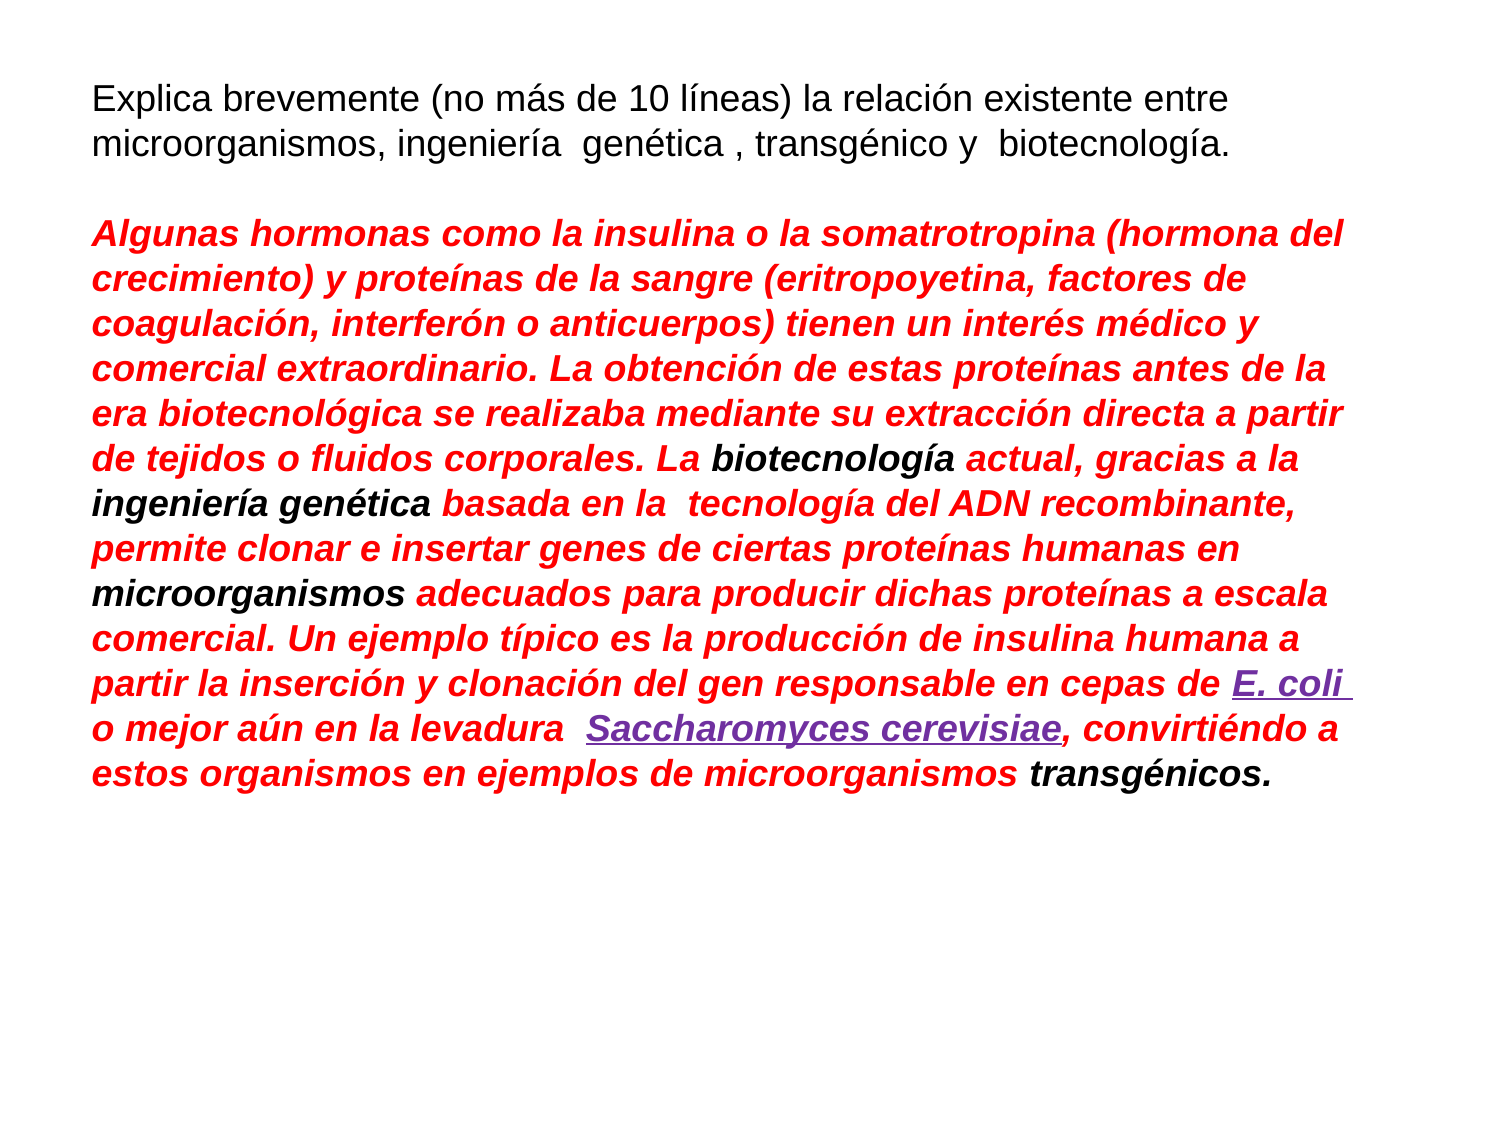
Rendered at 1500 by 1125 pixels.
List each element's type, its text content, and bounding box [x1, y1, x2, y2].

text_box Explica brevemente (no más de 10 líneas) la relación existente entre microorganismos, ingeniería genética , transgénico y biotecnología. Algunas hormonas como la insulina o la somatrotropina (hormona del crecimiento) y proteínas de la sangre (eritropoyetina, factores de coagulación, interferón o anticuerpos) tienen un interés médico y comercial extraordinario. La obtención de estas proteínas antes de la era biotecnológica se realizaba mediante su extracción directa a partir de tejidos o fluidos corporales. La biotecnología actual, gracias a la ingeniería genética basada en la tecnología del ADN recombinante, permite clonar e insertar genes de ciertas proteínas humanas en microorganismos adecuados para producir dichas proteínas a escala comercial. Un ejemplo típico es la producción de insulina humana a partir la inserción y clonación del gen responsable en cepas de E. coli o mejor aún en la levadura Saccharomyces cerevisiae, convirtiéndo a estos organismos en ejemplos de microorganismos transgénicos. [76, 66, 1388, 802]
